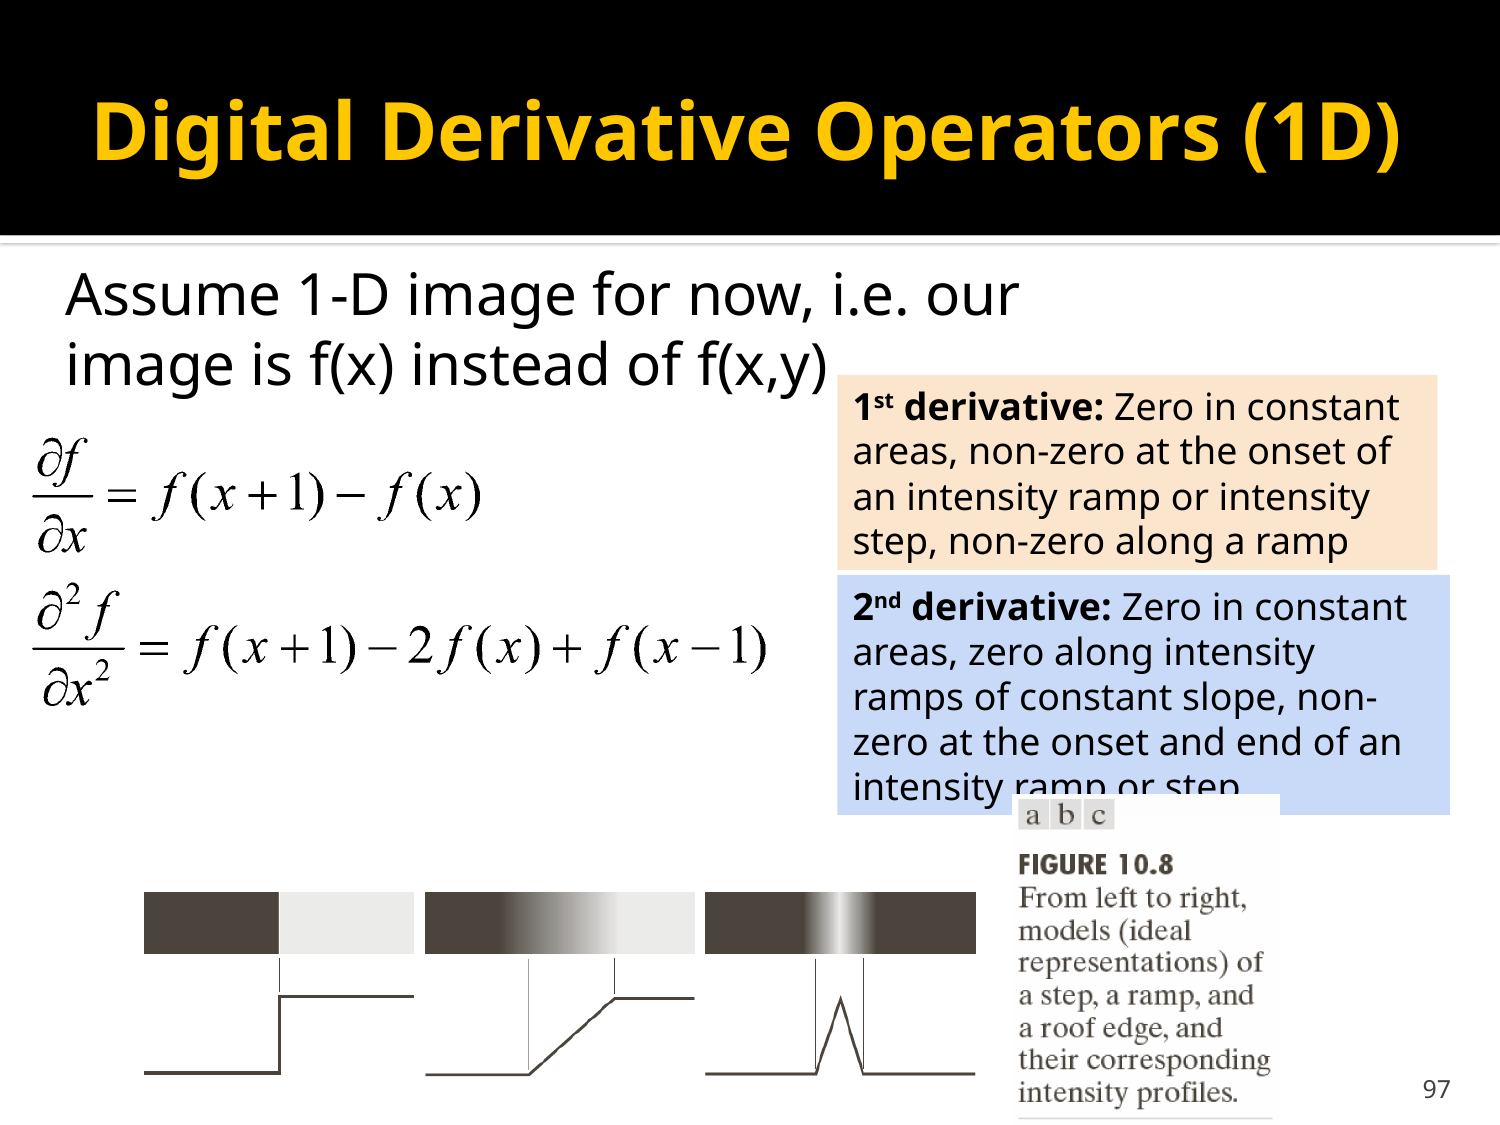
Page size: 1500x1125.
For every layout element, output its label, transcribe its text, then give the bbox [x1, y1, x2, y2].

text_box Assume 1-D image for now, i.e. our image is f(x) instead of f(x,y) [50, 249, 1138, 405]
picture [24, 424, 776, 715]
slide_number ‹#› [1345, 1062, 1467, 1108]
title Digital Derivative Operators (1D) [75, 25, 1425, 231]
text_box 1st derivative: Zero in constant areas, non-zero at the onset of an intensity ramp or intensity step, non-zero along a ramp [837, 374, 1438, 570]
text_box 2nd derivative: Zero in constant areas, zero along intensity ramps of constant slope, non-zero at the onset and end of an intensity ramp or step [837, 574, 1450, 815]
picture [1012, 793, 1280, 1125]
picture [137, 887, 980, 1077]
